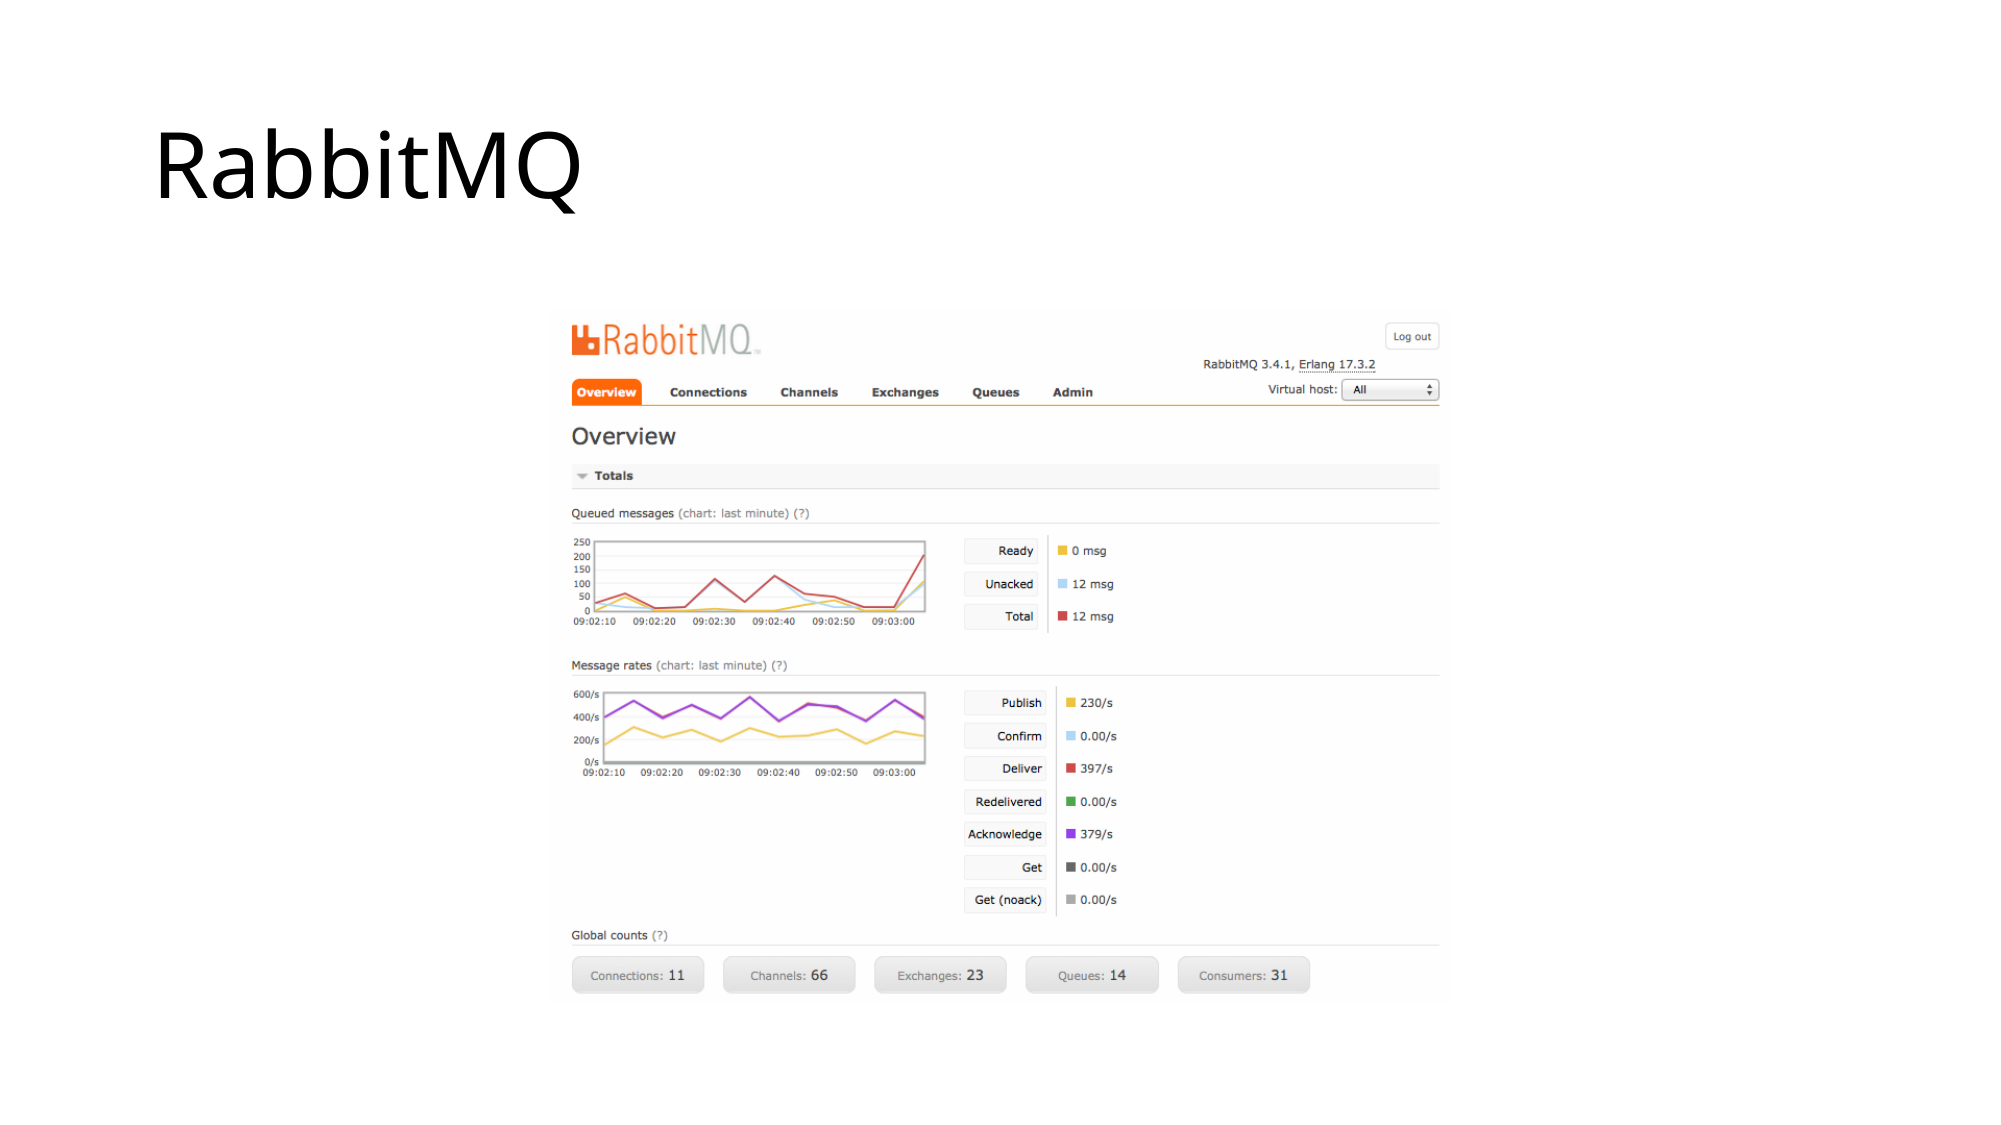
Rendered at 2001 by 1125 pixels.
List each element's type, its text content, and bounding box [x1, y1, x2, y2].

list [548, 309, 1452, 1004]
title RabbitMQ [137, 59, 1863, 278]
